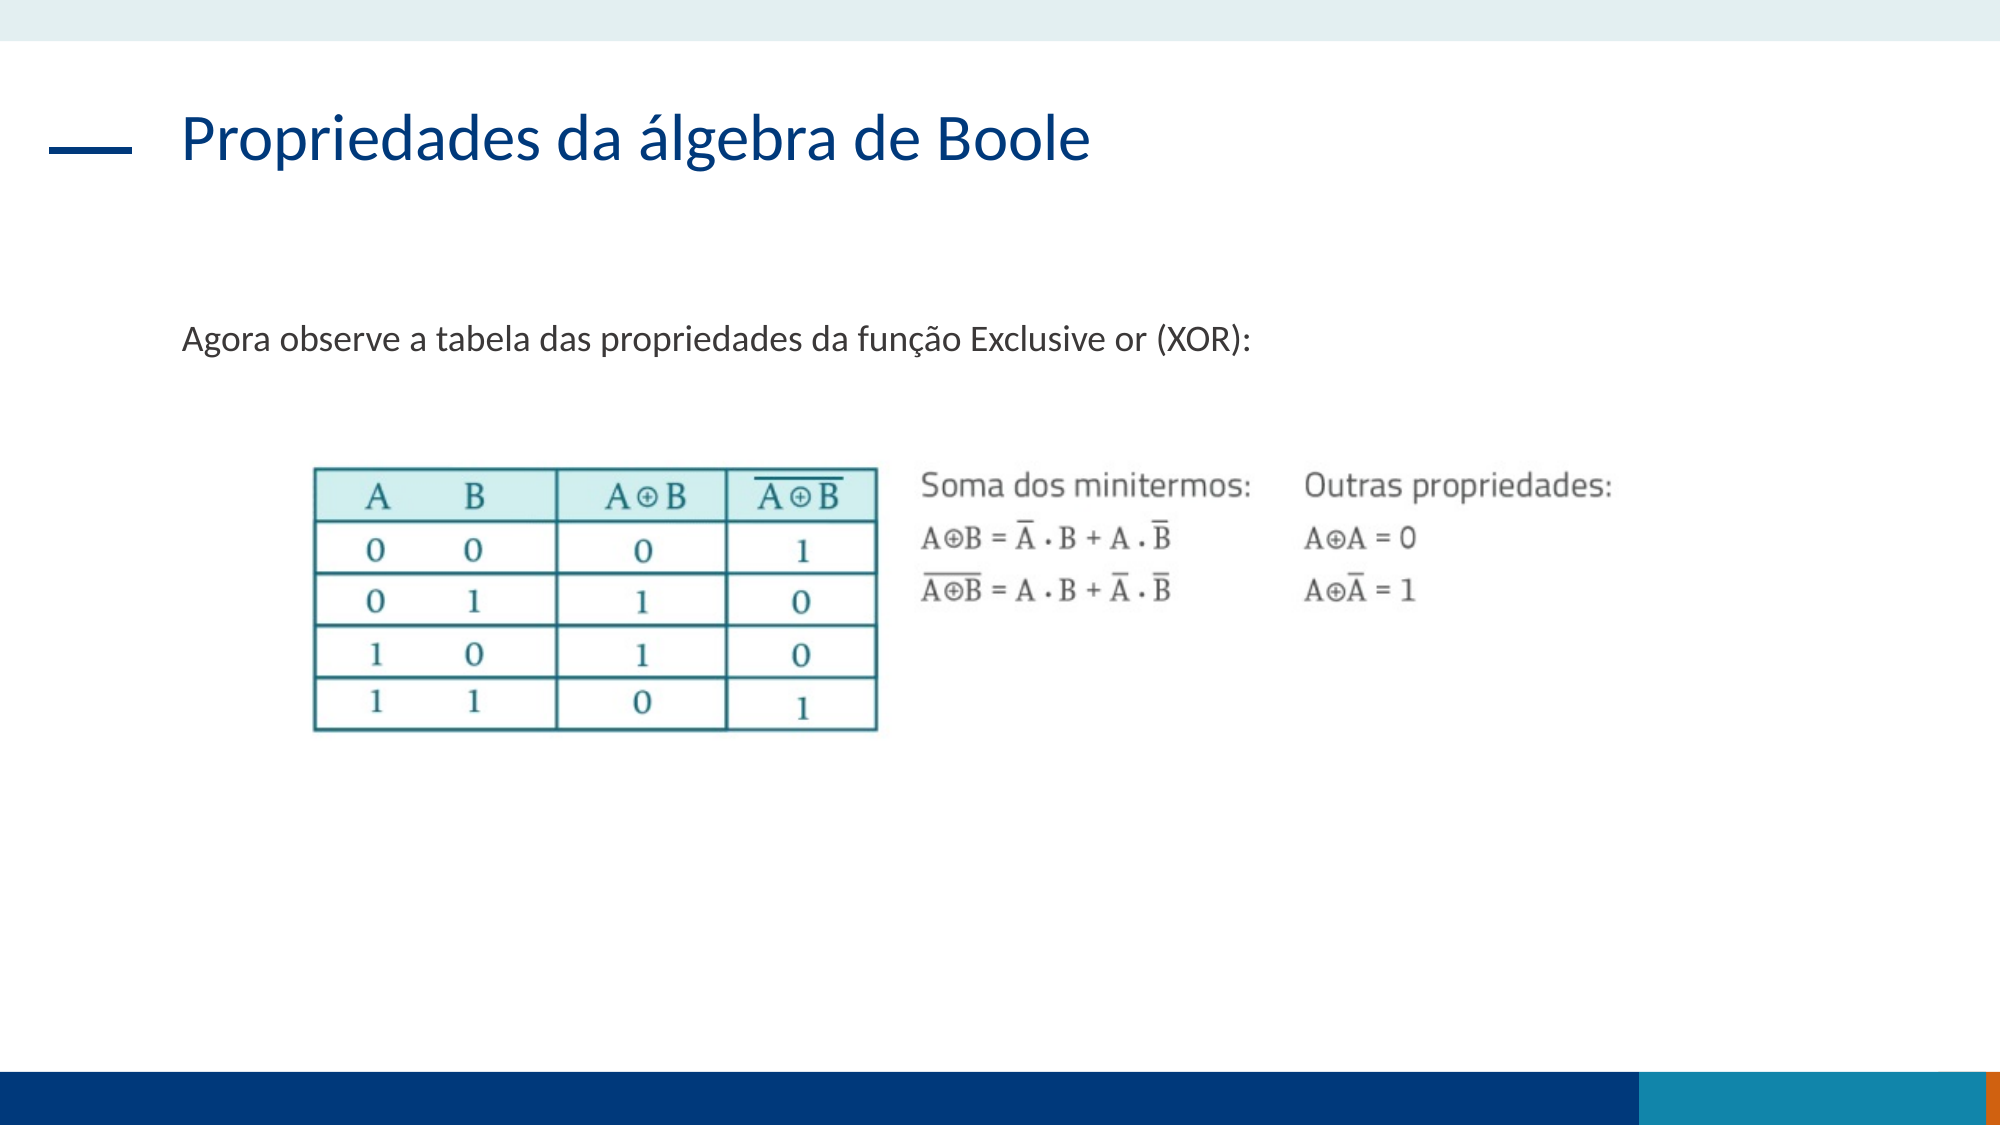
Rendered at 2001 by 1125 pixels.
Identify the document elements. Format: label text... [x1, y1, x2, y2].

picture [285, 436, 1630, 780]
text_box Agora observe a tabela das propriedades da função Exclusive or (XOR): [167, 306, 1749, 367]
list Propriedades da álgebra de Boole [167, 95, 1833, 237]
